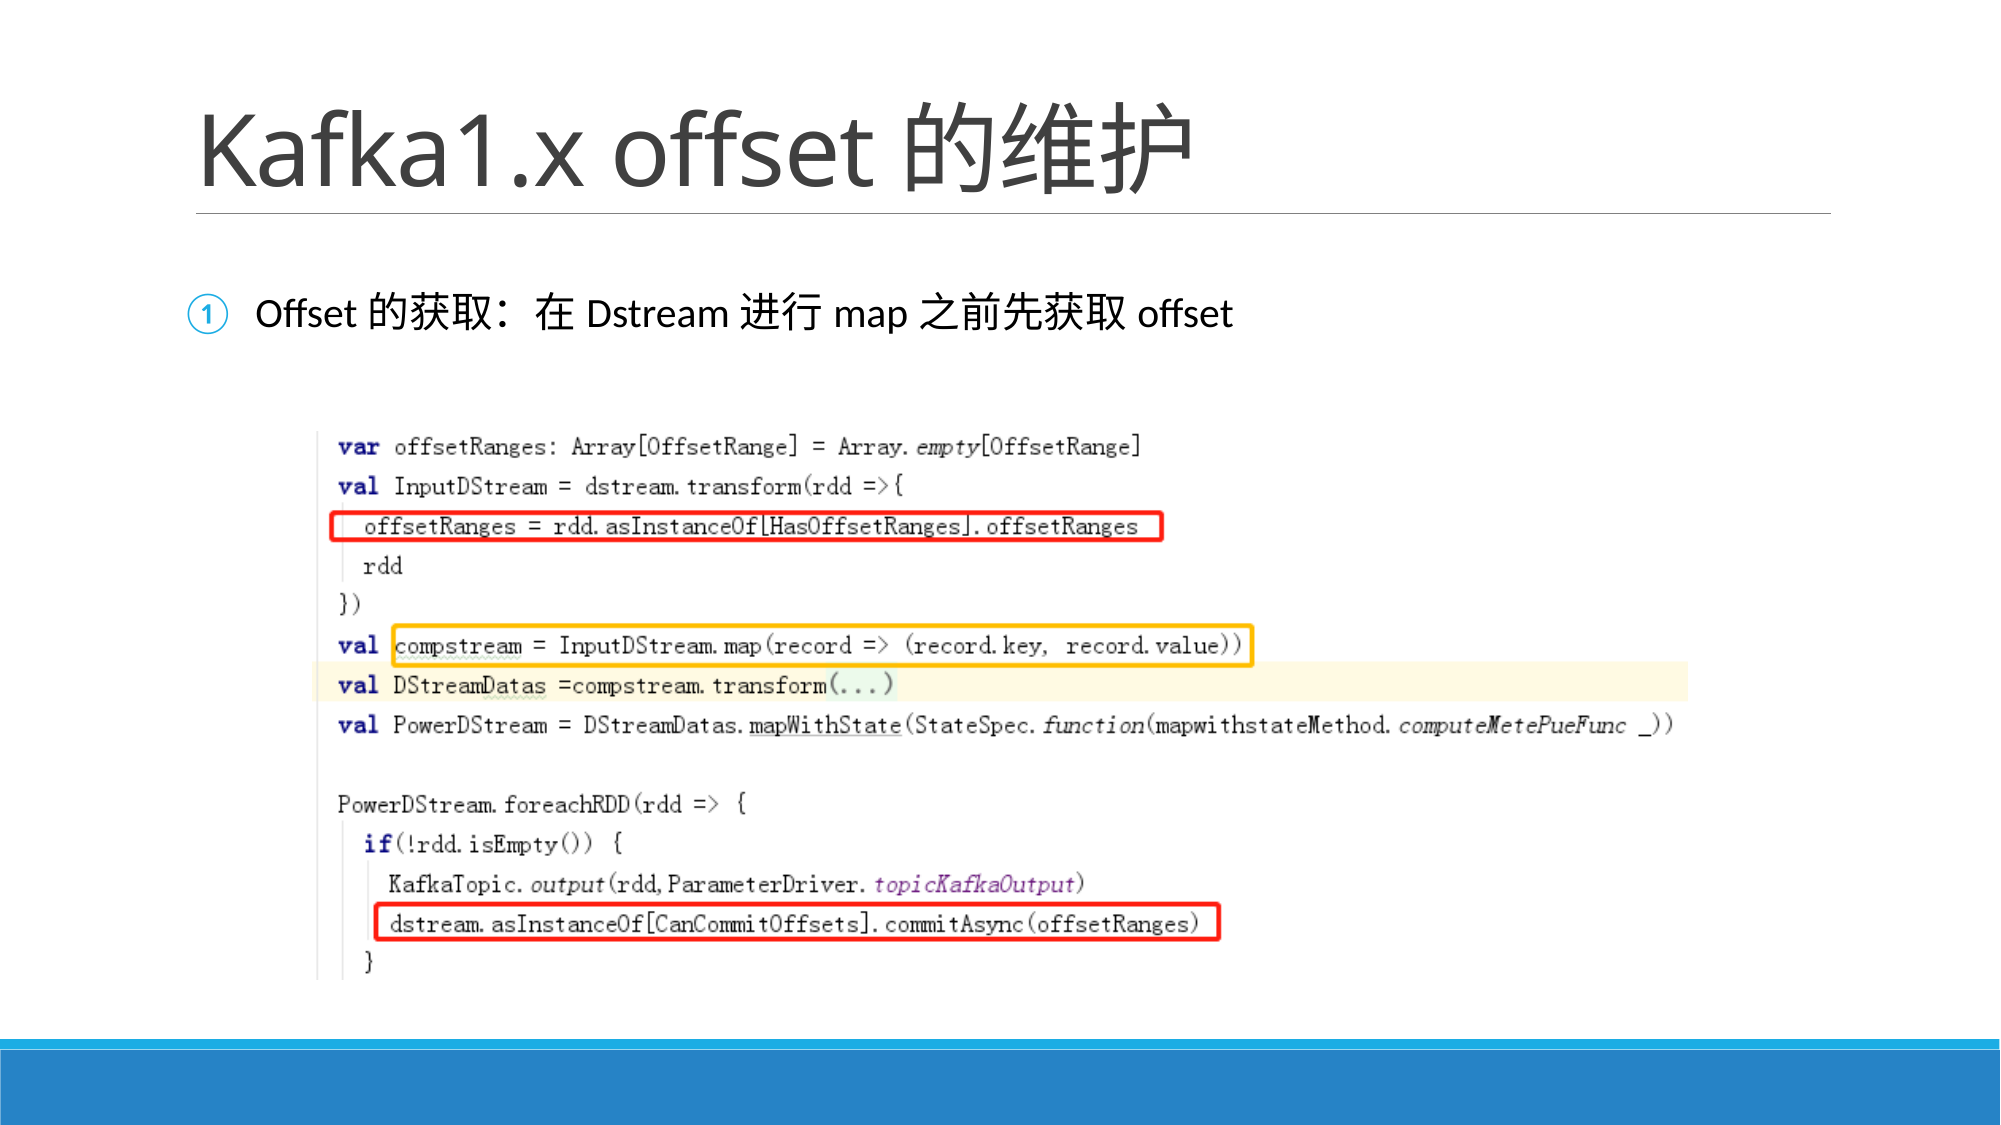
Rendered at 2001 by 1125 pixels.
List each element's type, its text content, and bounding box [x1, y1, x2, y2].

picture [311, 431, 1689, 980]
title Kafka1.x offset的维护 [180, 47, 1829, 215]
list Offset的获取：在Dstream进行map之前先获取offset [180, 283, 1830, 399]
